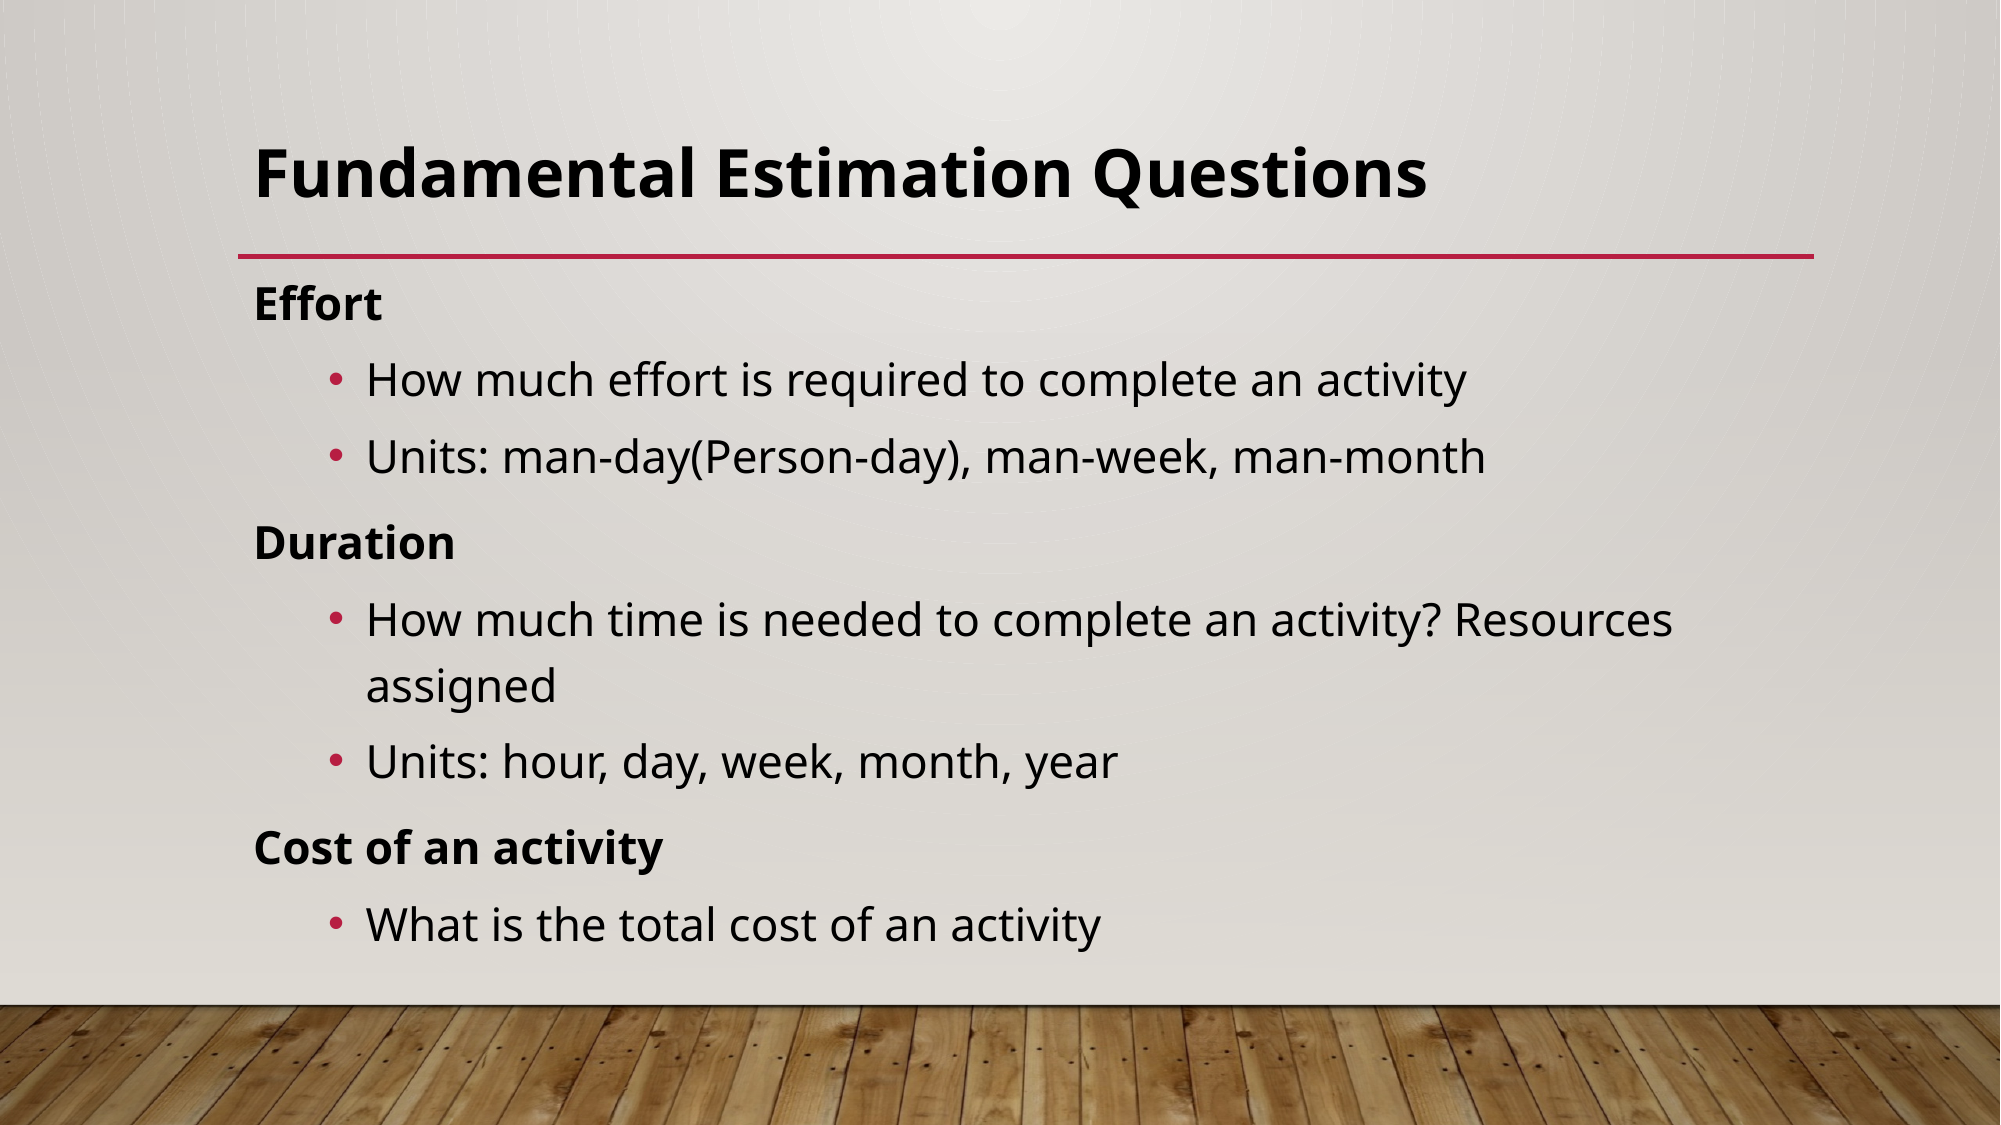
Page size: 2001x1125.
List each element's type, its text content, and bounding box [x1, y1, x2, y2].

list Effort How much effort is required to complete an activity Units: man-day(Person-day), man-week, man-month Duration How much time is needed to complete an activity? Resources assigned Units: hour, day, week, month, year Cost of an activity What is the total cost of an activity [238, 256, 1814, 1002]
title Fundamental Estimation Questions [238, 131, 1814, 256]
picture [0, 1005, 2000, 1125]
